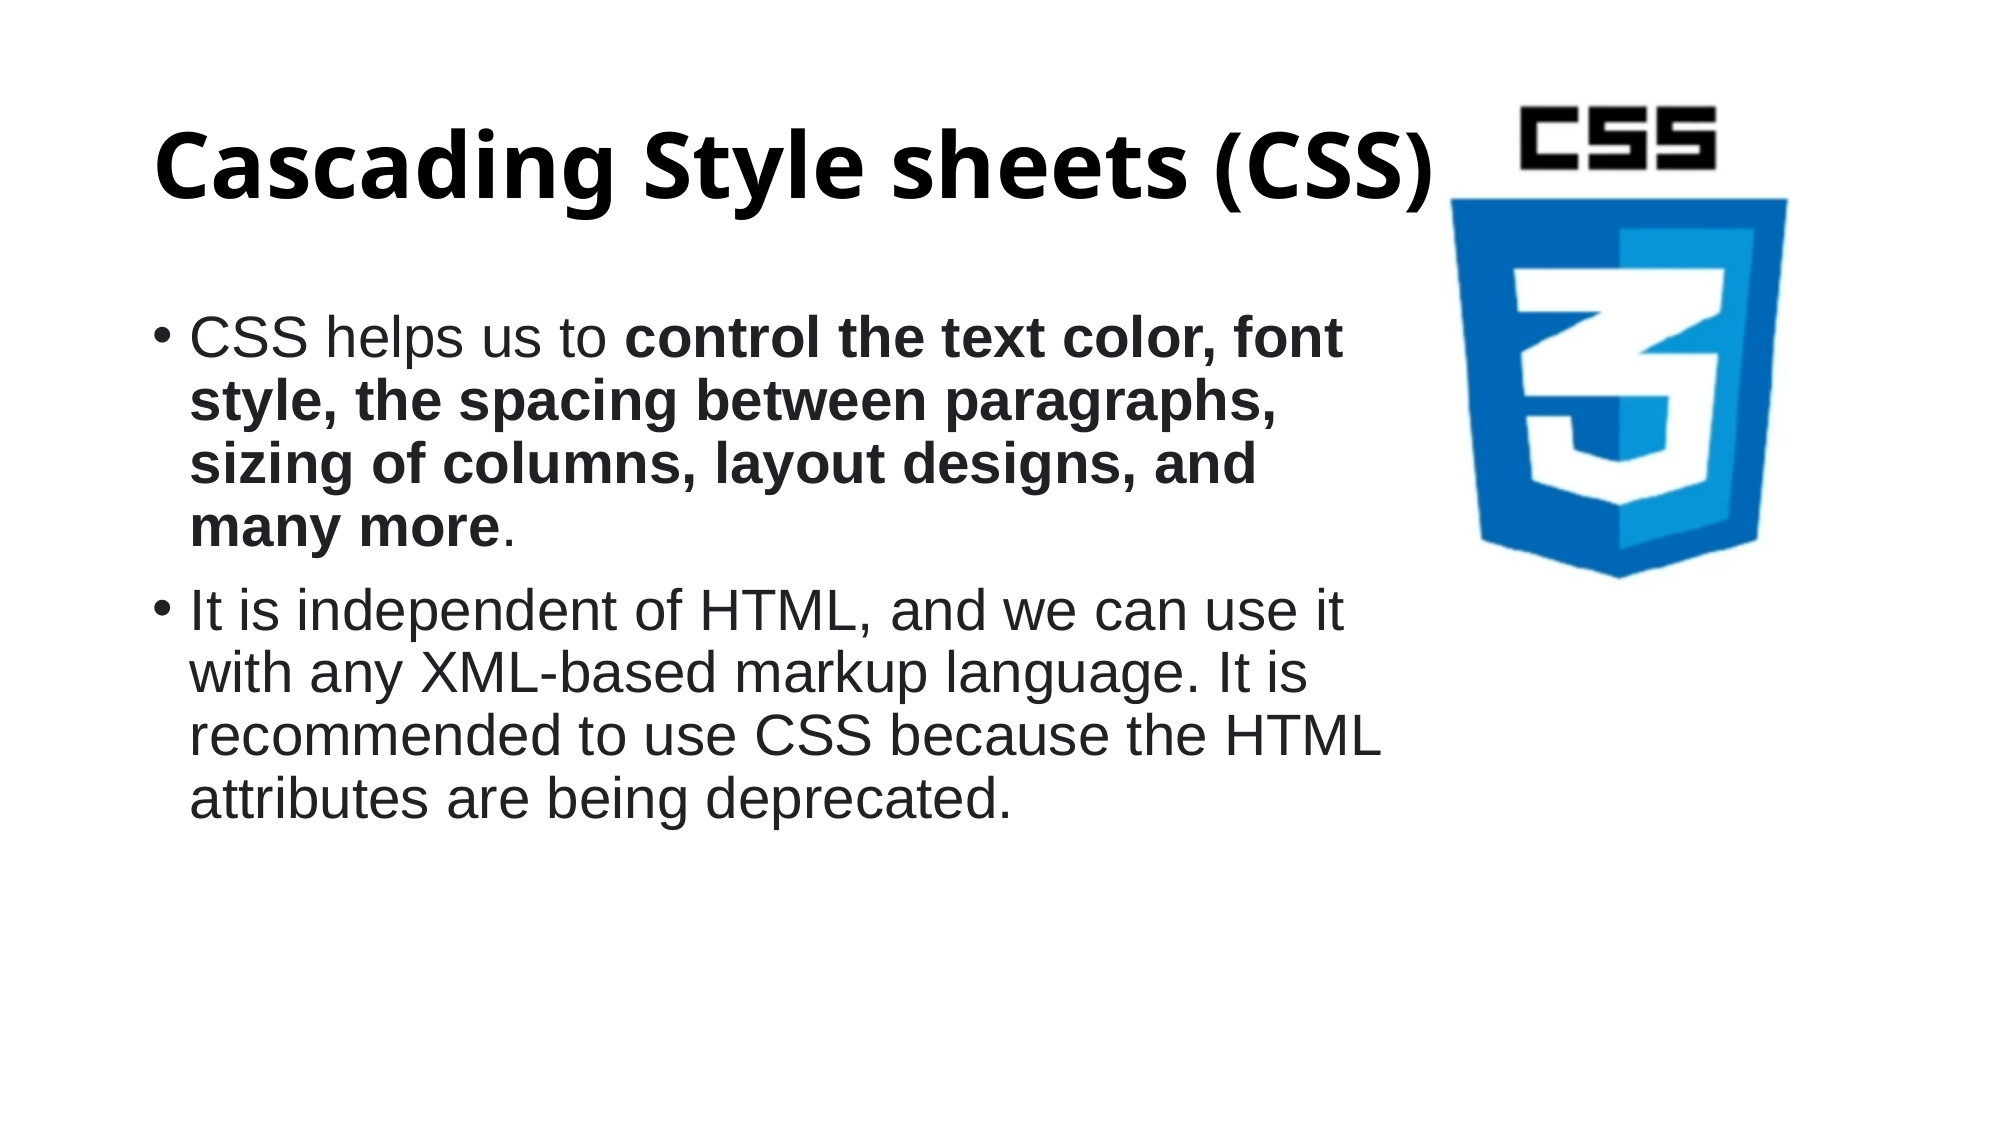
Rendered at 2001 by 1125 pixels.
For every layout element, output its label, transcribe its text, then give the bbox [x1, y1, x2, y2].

picture [1437, 80, 1790, 596]
list CSS helps us to control the text color, font style, the spacing between paragraphs, sizing of columns, layout designs, and many more. It is independent of HTML, and we can use it with any XML-based markup language. It is recommended to use CSS because the HTML attributes are being deprecated. [137, 299, 1422, 1014]
title Cascading Style sheets (CSS) [137, 59, 1863, 278]
